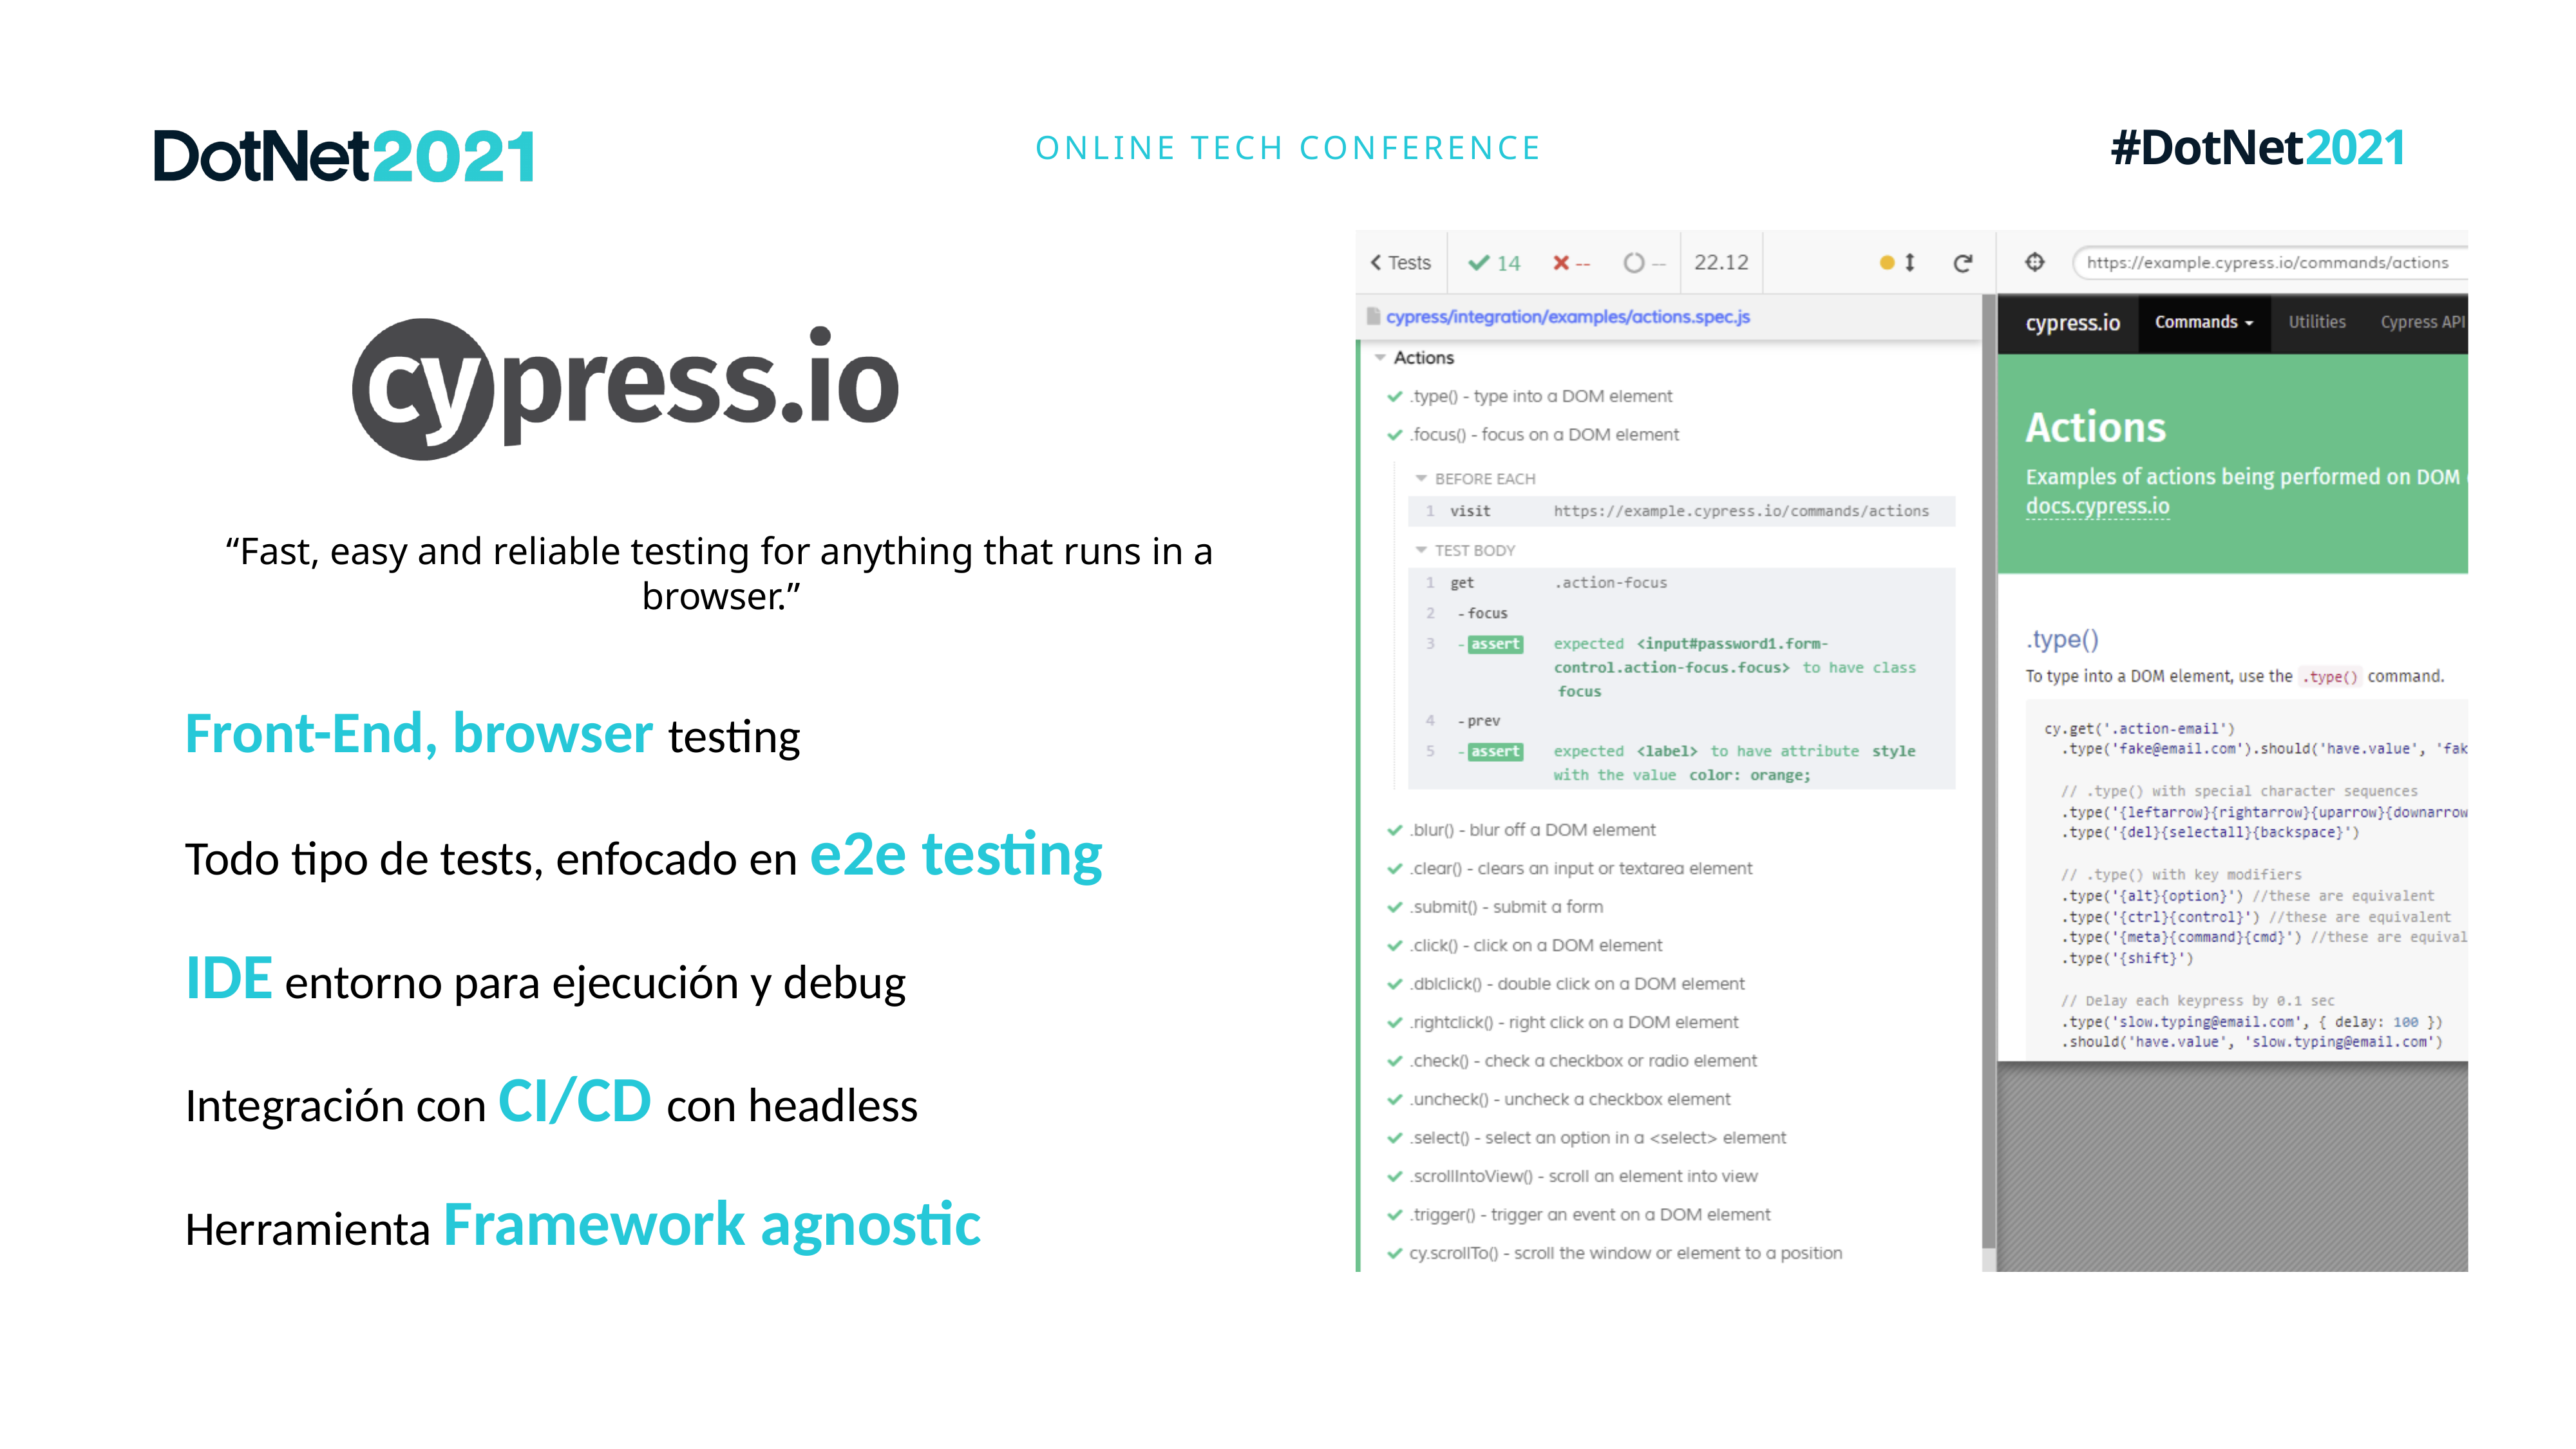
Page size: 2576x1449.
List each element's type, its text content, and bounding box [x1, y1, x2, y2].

text_box Front-End, browser testing Todo tipo de tests, enfocado en e2e testing IDE entorno para ejecución y debug Integración con CI/CD con headless Herramienta Framework agnostic [175, 674, 1288, 1272]
picture [1355, 228, 2468, 1272]
picture [339, 292, 920, 473]
picture [154, 129, 534, 182]
list “Fast, easy and reliable testing for anything that runs in a browser.” [154, 523, 1288, 624]
